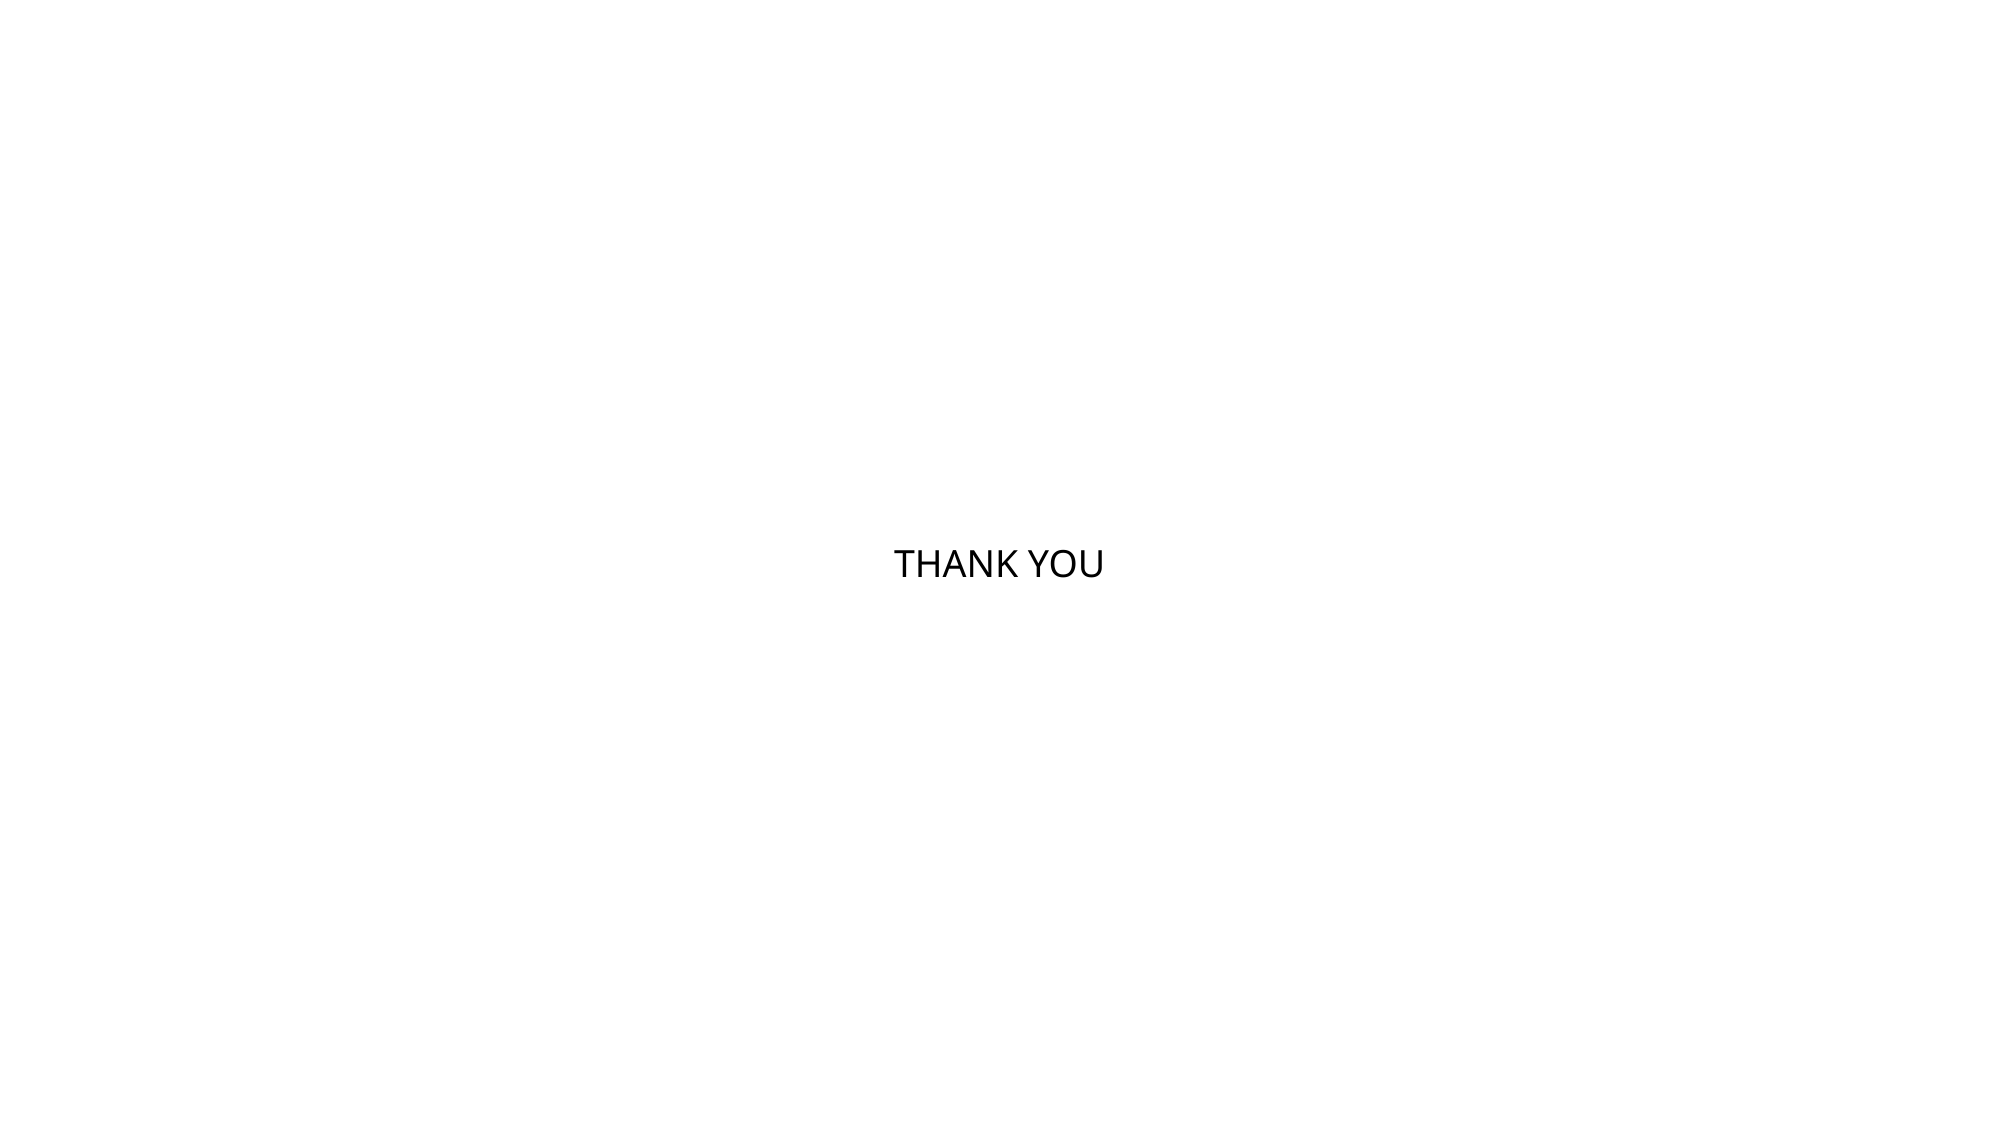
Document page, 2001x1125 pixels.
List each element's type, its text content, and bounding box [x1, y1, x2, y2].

text_box THANK YOU [879, 532, 1121, 592]
